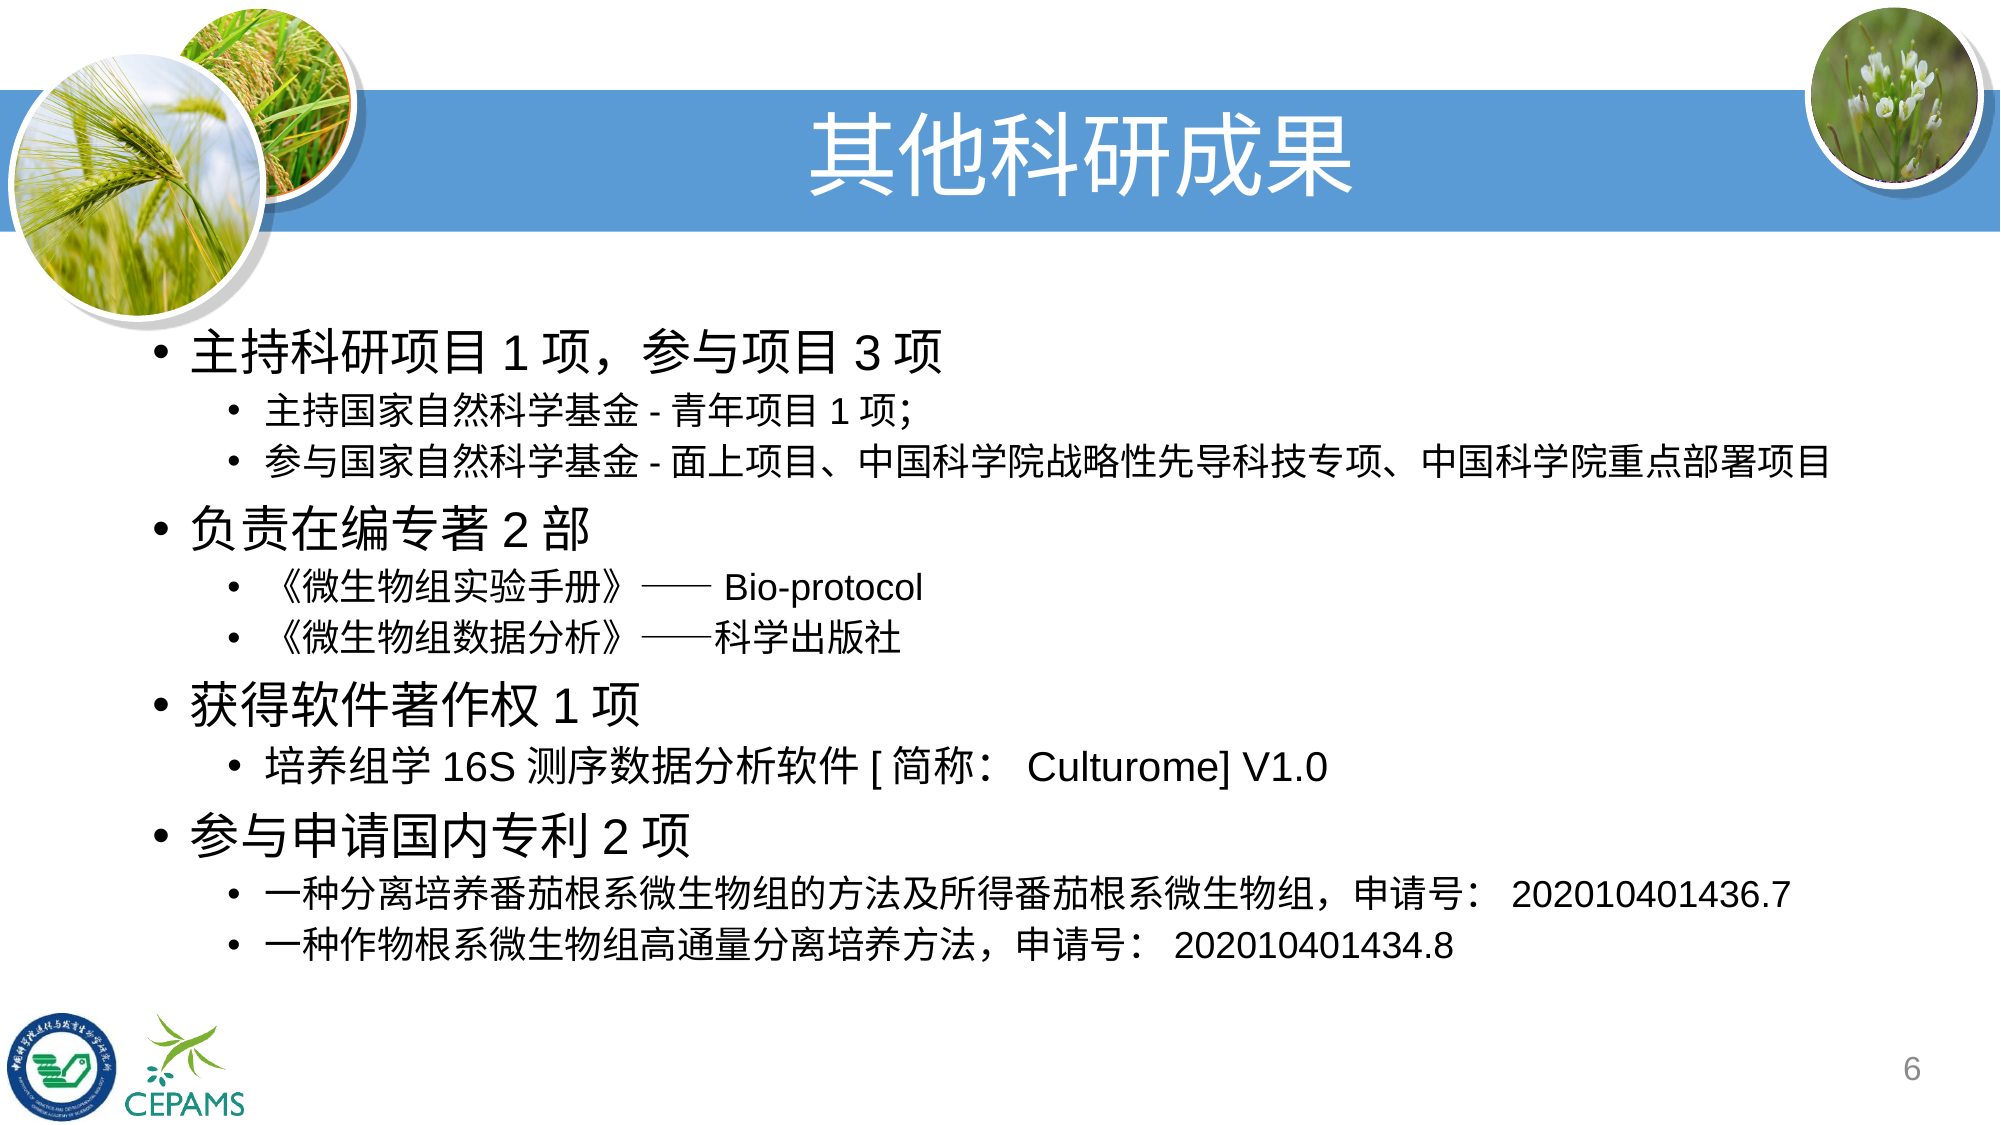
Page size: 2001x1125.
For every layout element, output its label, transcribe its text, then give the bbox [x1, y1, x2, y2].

footer 6 [1868, 1037, 1957, 1098]
picture [1813, 7, 1977, 183]
picture [15, 55, 260, 315]
picture [125, 1013, 244, 1116]
picture [180, 8, 344, 196]
list 主持科研项目1项，参与项目3项 主持国家自然科学基金-青年项目1项； 参与国家自然科学基金-面上项目、中国科学院战略性先导科技专项、中国科学院重点部署项目 负责在编专著2部 《微生物组实验手册》——Bio-protocol 《微生物组数据分析》——科学出版社 获得软件著作权1项 培养组学16S测序数据分析软件[简称：Culturome] V1.0 参与申请国内专利2项 一种分离培养番茄根系微生物组的方法及所得番茄根系微生物组，申请号：202010401436.7 一种作物根系微生物组高通量分离培养方法，申请号：202010401434.8 [137, 320, 1863, 1112]
title 其他科研成果 [294, 72, 1869, 248]
picture [7, 1013, 121, 1122]
